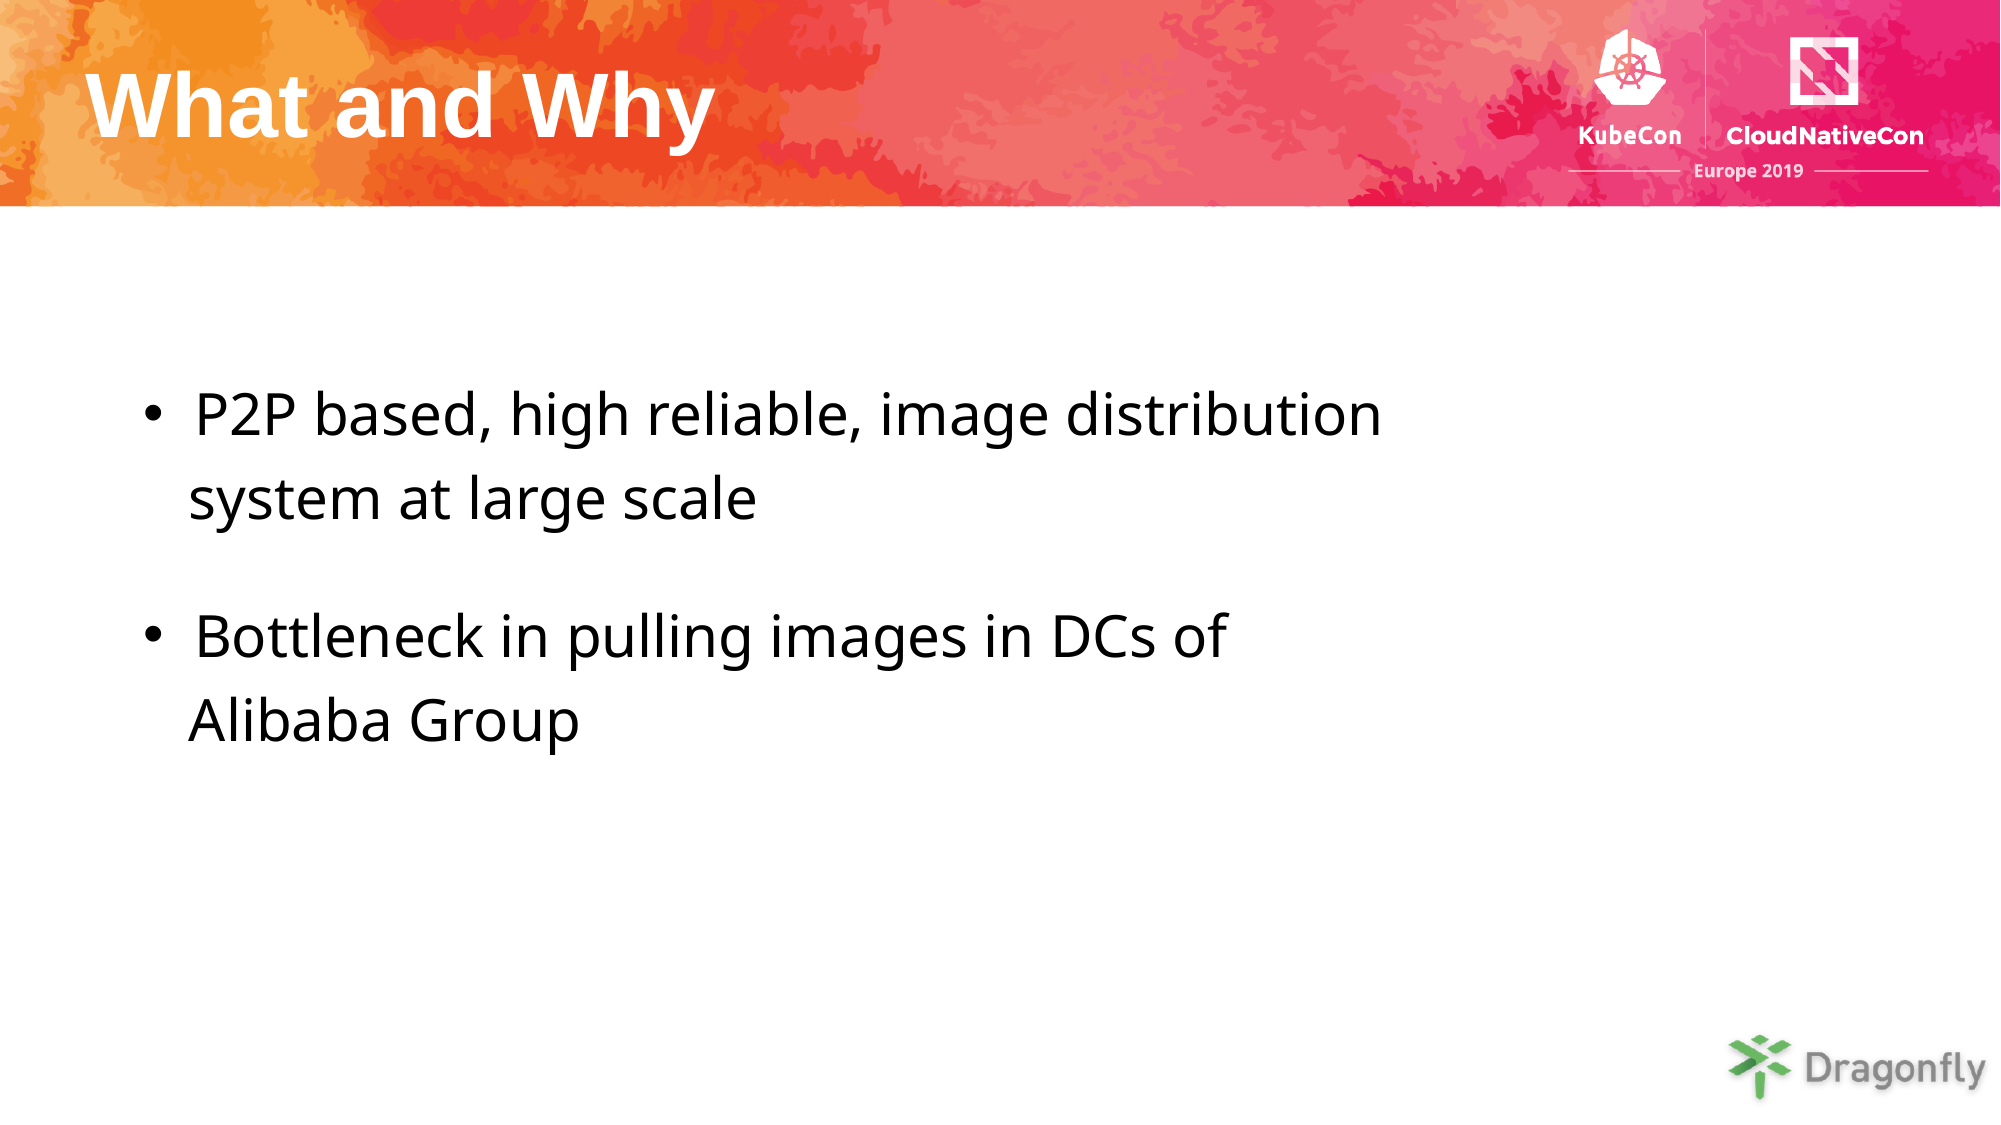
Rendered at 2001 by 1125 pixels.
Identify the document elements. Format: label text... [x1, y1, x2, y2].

title What and Why [70, 0, 1796, 217]
text_box P2P based, high reliable, image distribution system at large scale Bottleneck in pulling images in DCs of Alibaba Group [131, 357, 1496, 867]
picture [0, 0, 2000, 1125]
